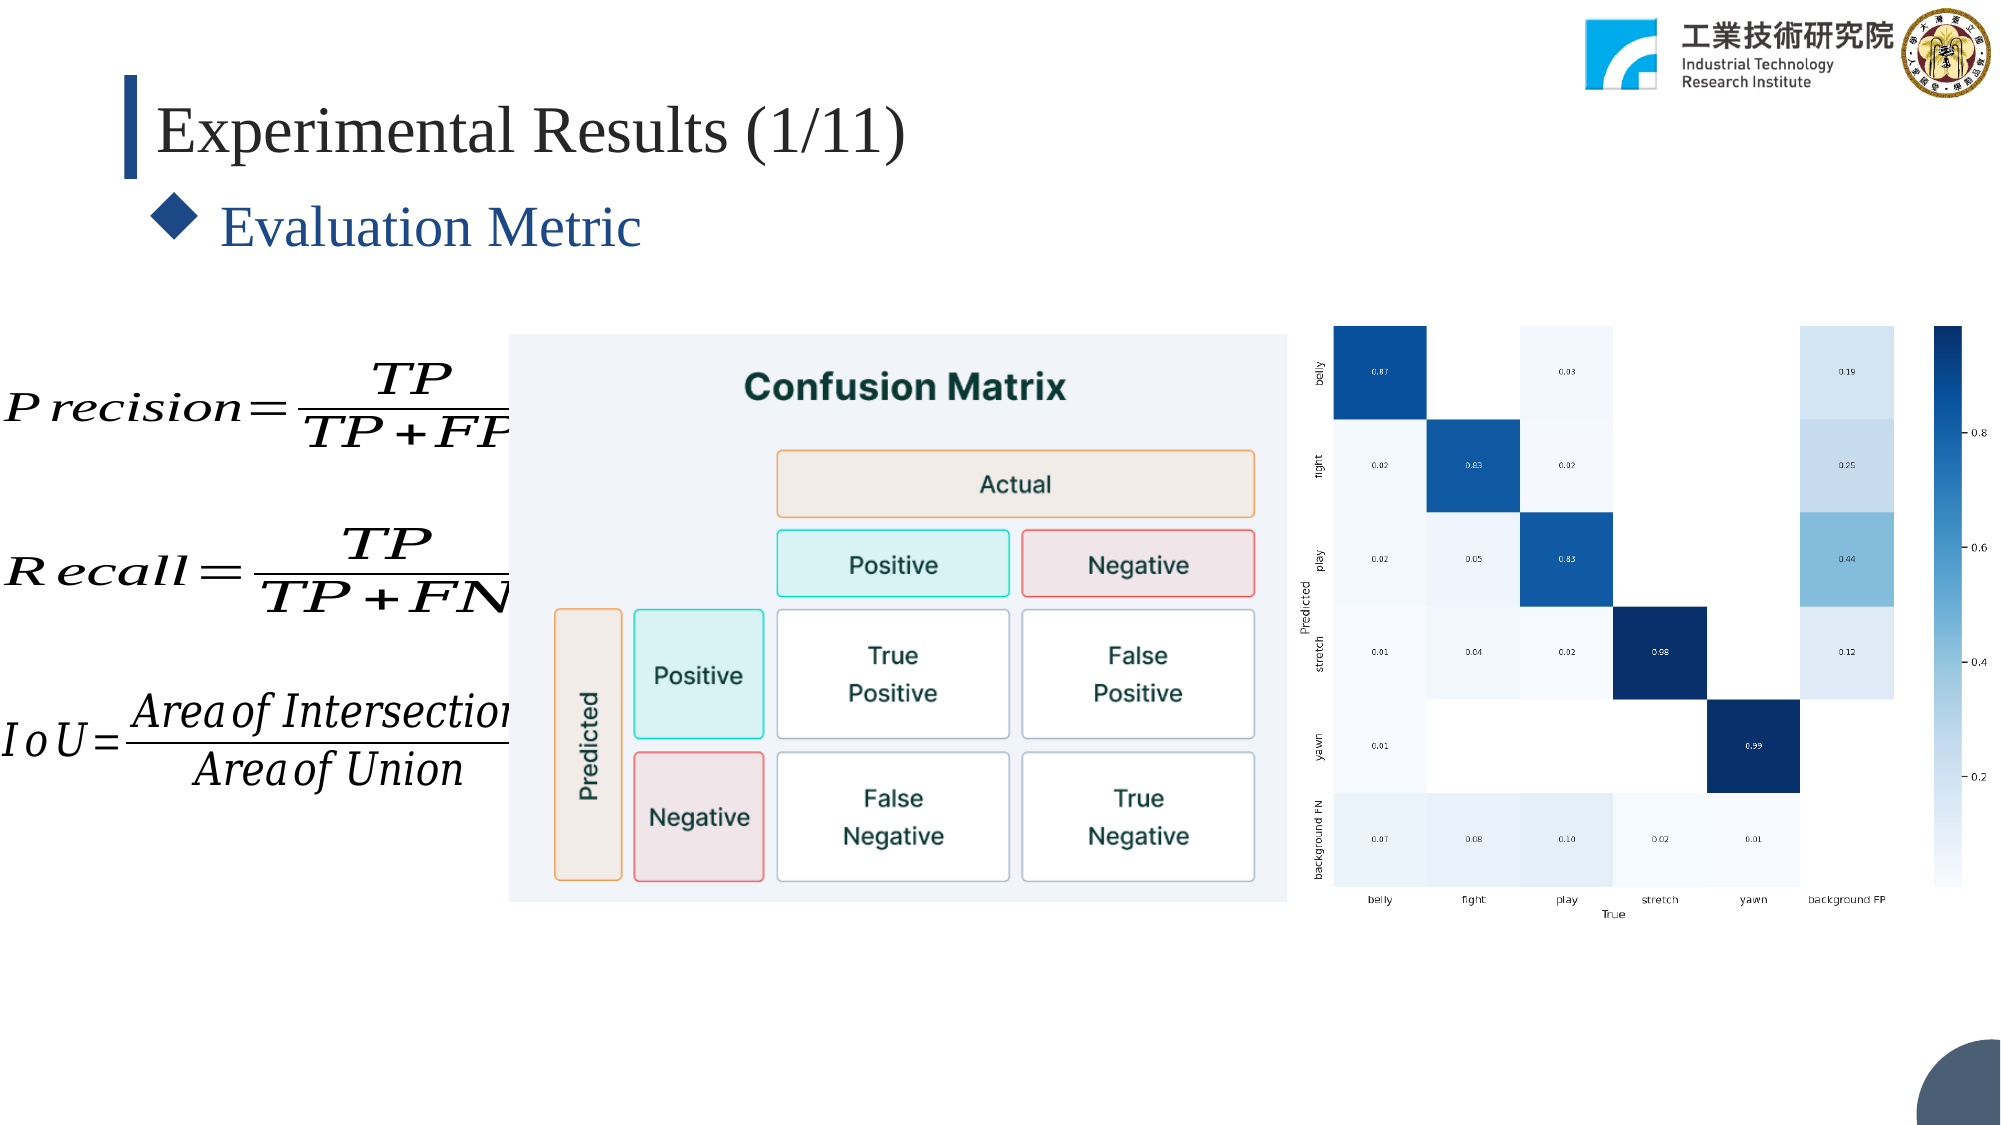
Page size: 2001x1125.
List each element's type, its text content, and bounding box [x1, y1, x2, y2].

picture [1901, 8, 1991, 98]
text_box Experimental Results (1/11) [141, 78, 1542, 174]
slide_number 24 [1541, 1054, 1992, 1115]
picture [509, 313, 2000, 933]
text_box Evaluation Metric [130, 181, 1936, 266]
picture [1580, 2, 1898, 105]
